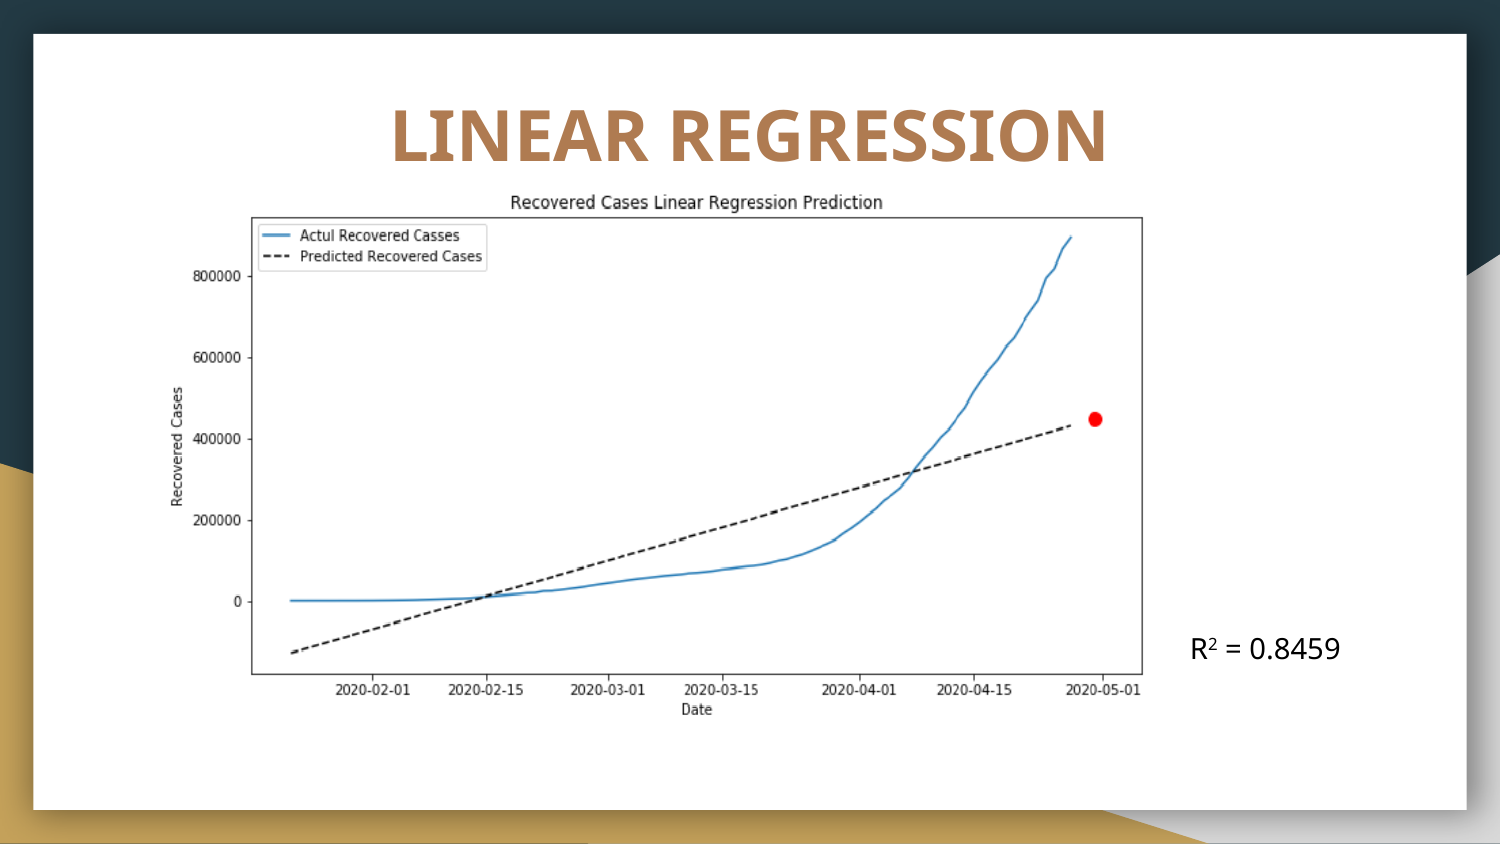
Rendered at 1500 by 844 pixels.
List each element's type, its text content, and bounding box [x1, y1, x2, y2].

title LINEAR REGRESSION [134, 76, 1366, 296]
text_box R2 = 0.8459 [1174, 615, 1406, 734]
picture [149, 181, 1159, 734]
